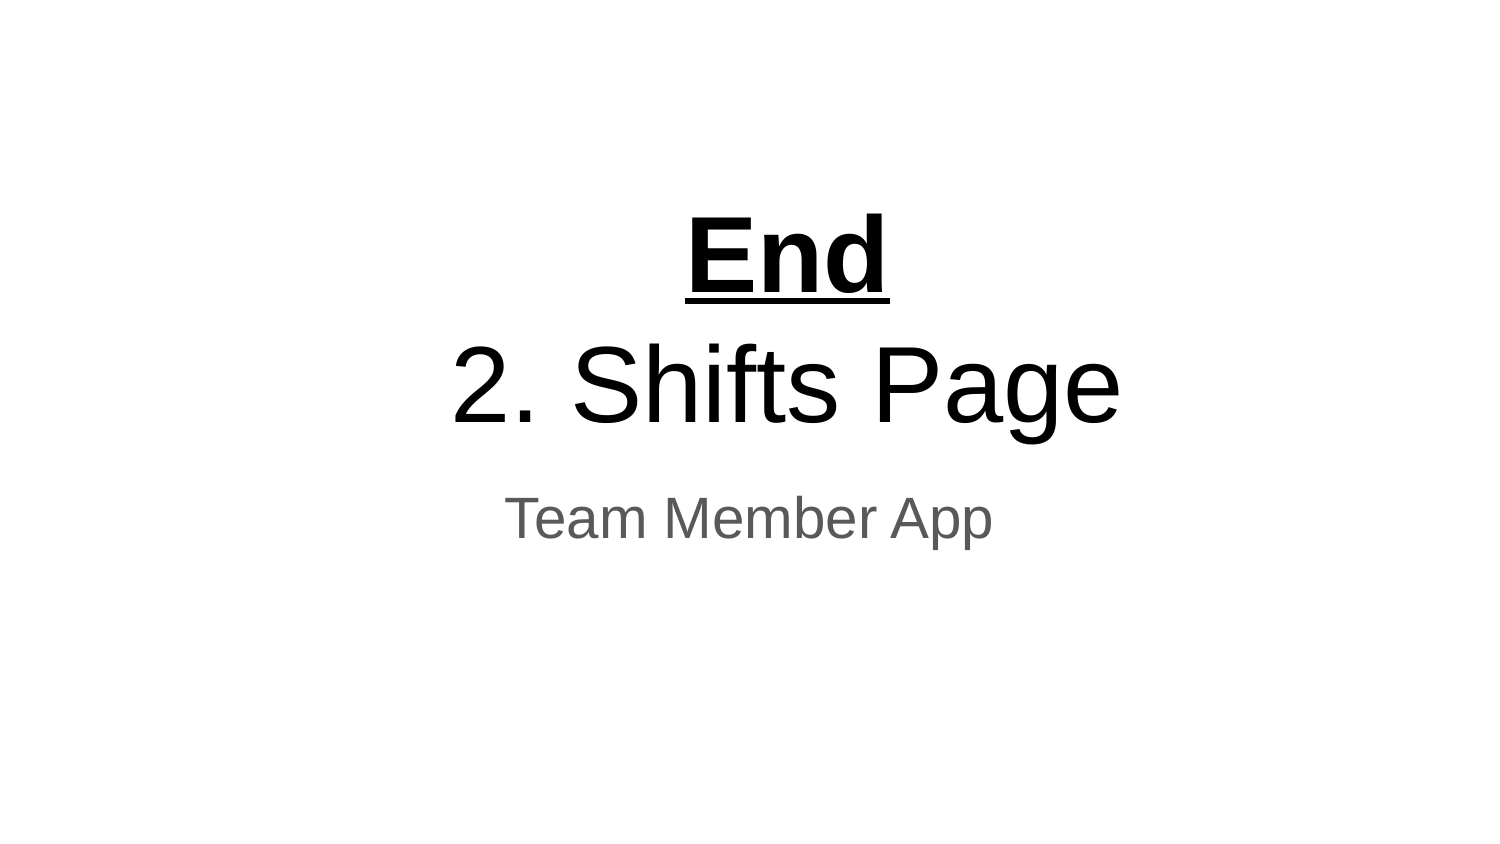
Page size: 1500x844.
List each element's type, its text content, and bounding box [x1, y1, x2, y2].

title End 2. Shifts Page [51, 122, 1449, 459]
subtitle Team Member App [51, 464, 1449, 595]
